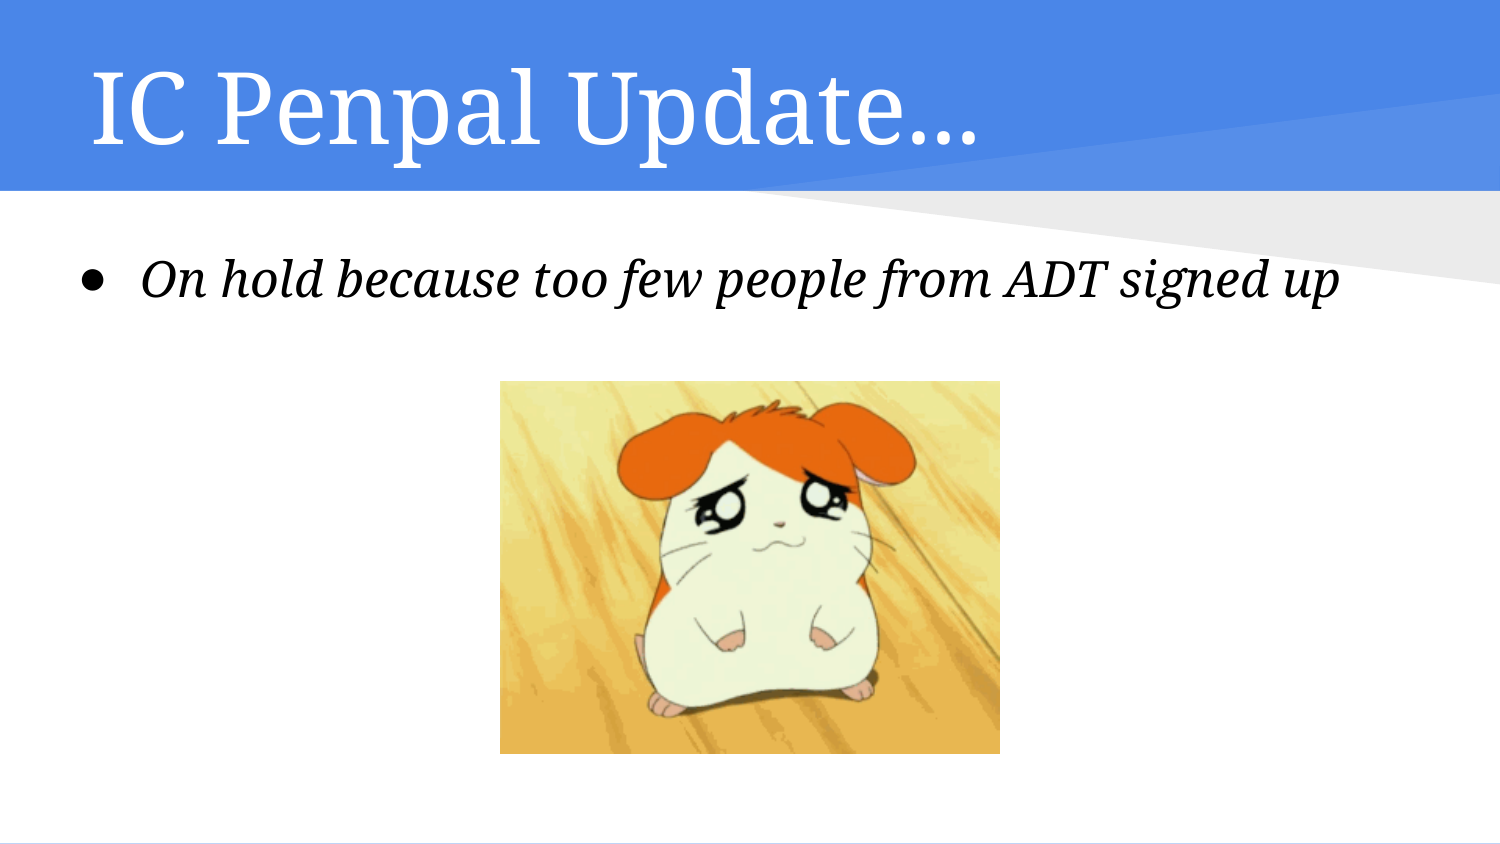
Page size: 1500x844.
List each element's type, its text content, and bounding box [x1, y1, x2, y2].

picture [499, 381, 1001, 754]
list On hold because too few people from ADT signed up [50, 232, 1433, 807]
title IC Penpal Update... [75, 33, 1425, 175]
